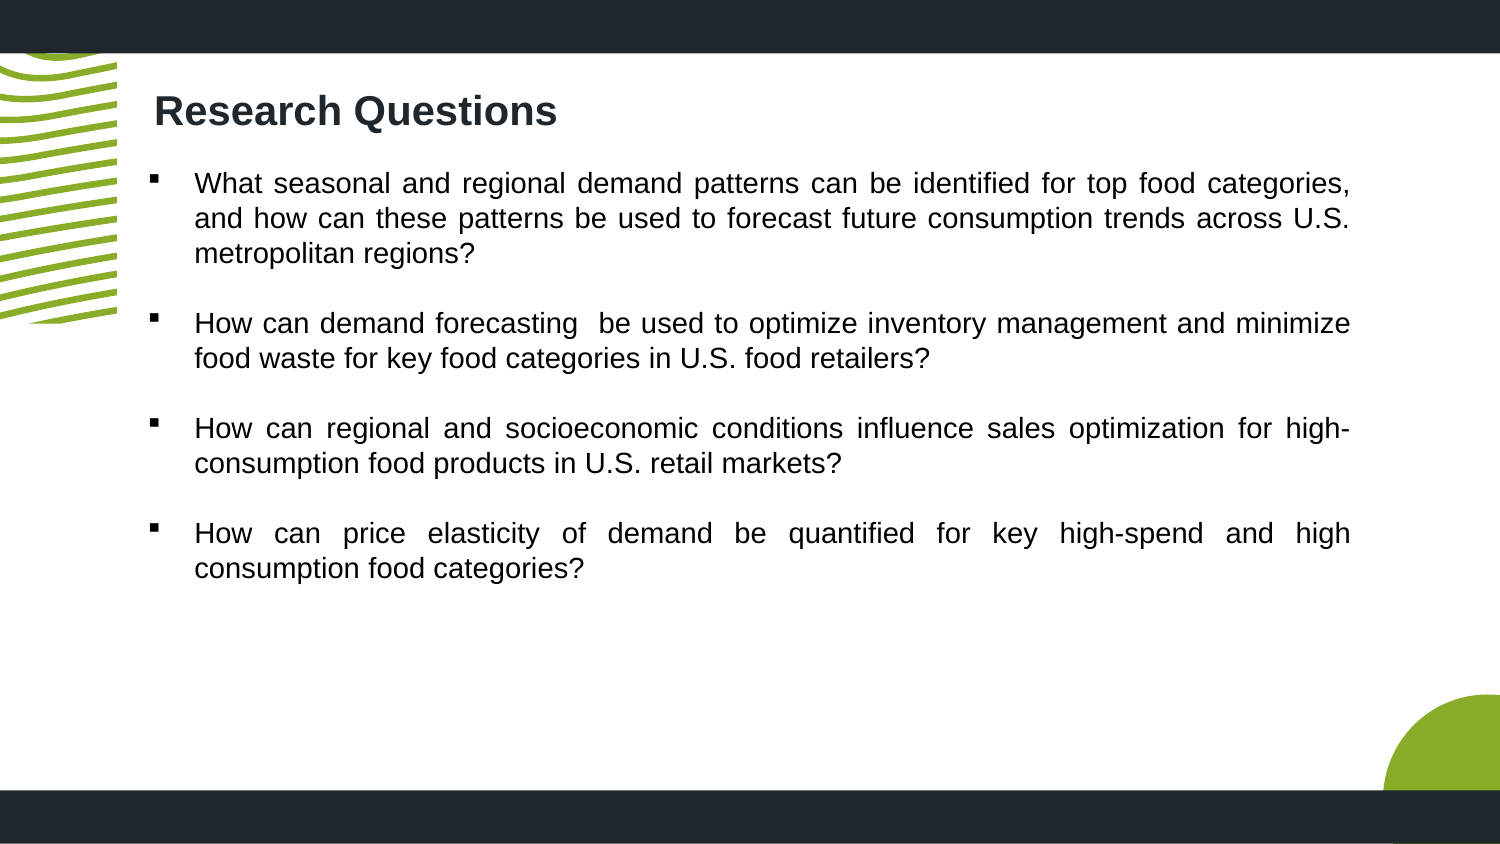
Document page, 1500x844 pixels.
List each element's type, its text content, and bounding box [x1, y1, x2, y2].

subtitle Research Questions [116, 61, 1406, 158]
text_box What seasonal and regional demand patterns can be identified for top food categories, and how can these patterns be used to forecast future consumption trends across U.S. metropolitan regions? How can demand forecasting be used to optimize inventory management and minimize food waste for key food categories in U.S. food retailers? How can regional and socioeconomic conditions influence sales optimization for high-consumption food products in U.S. retail markets? How can price elasticity of demand be quantified for key high-spend and high consumption food categories? [132, 157, 1368, 592]
